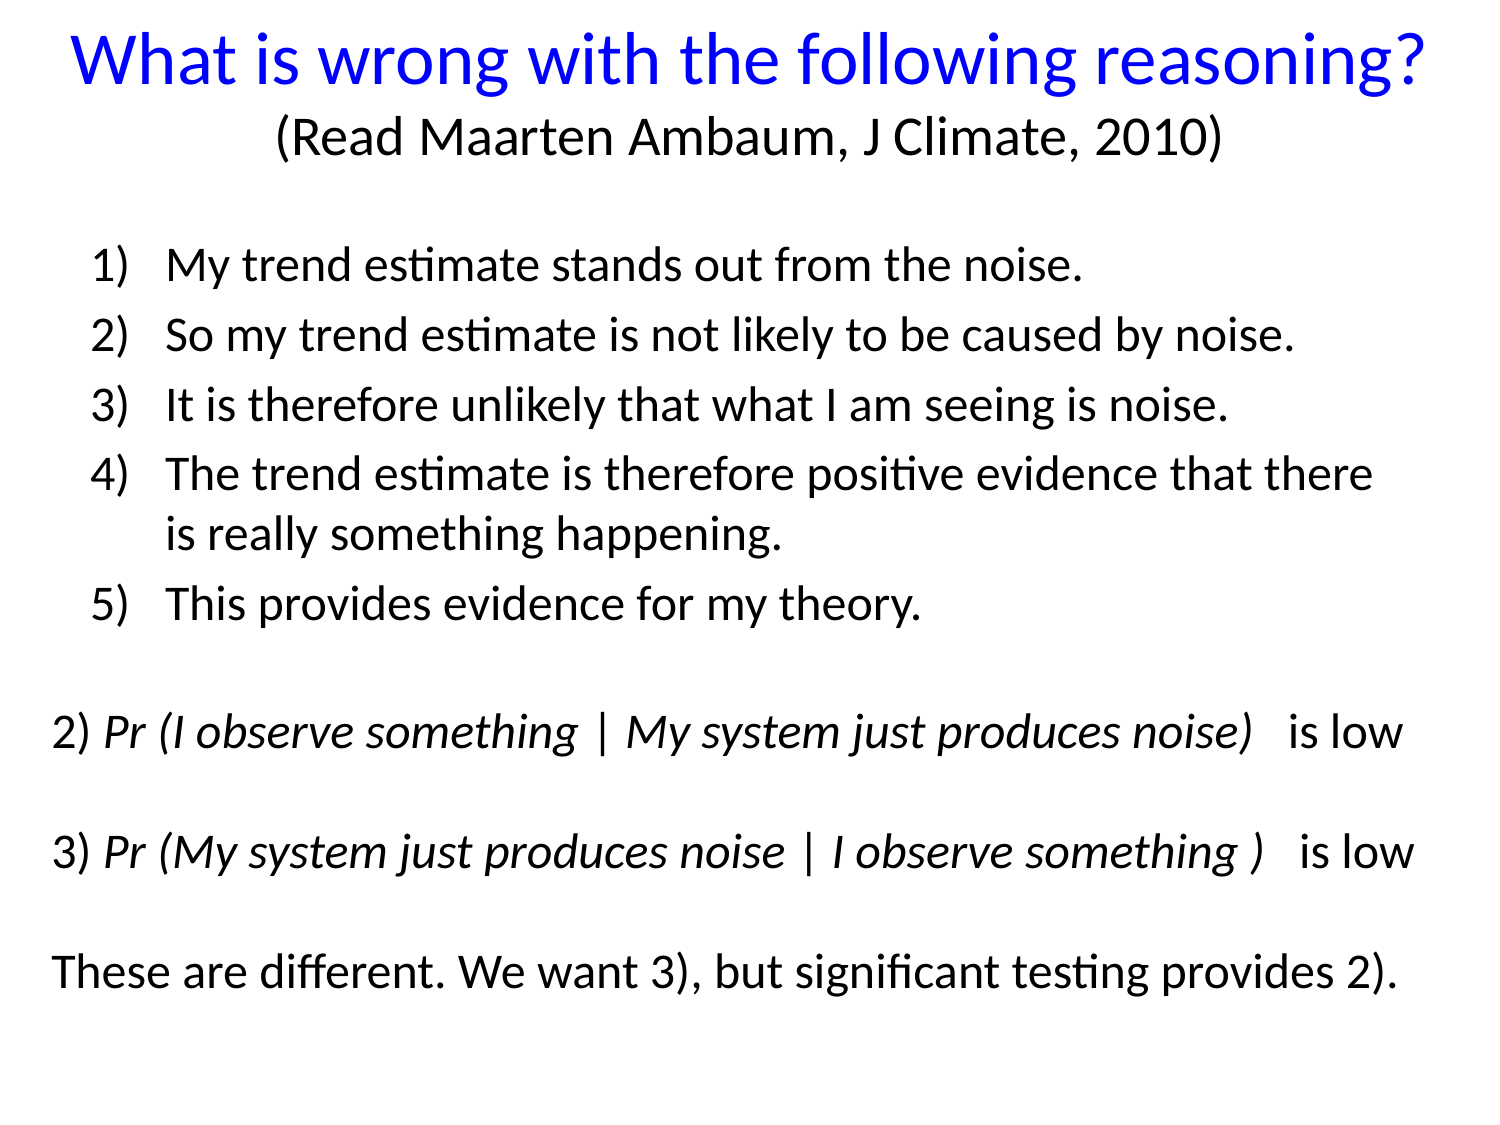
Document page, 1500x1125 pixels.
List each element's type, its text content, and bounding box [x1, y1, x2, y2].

list My trend estimate stands out from the noise. So my trend estimate is not likely to be caused by noise. It is therefore unlikely that what I am seeing is noise. The trend estimate is therefore positive evidence that there is really something happening. This provides evidence for my theory. [75, 223, 1425, 691]
title What is wrong with the following reasoning? (Read Maarten Ambaum, J Climate, 2010) [0, 0, 1500, 177]
text_box 2) Pr (I observe something | My system just produces noise) is low 3) Pr (My system just produces noise | I observe something ) is low These are different. We want 3), but significant testing provides 2). [36, 691, 1459, 1006]
